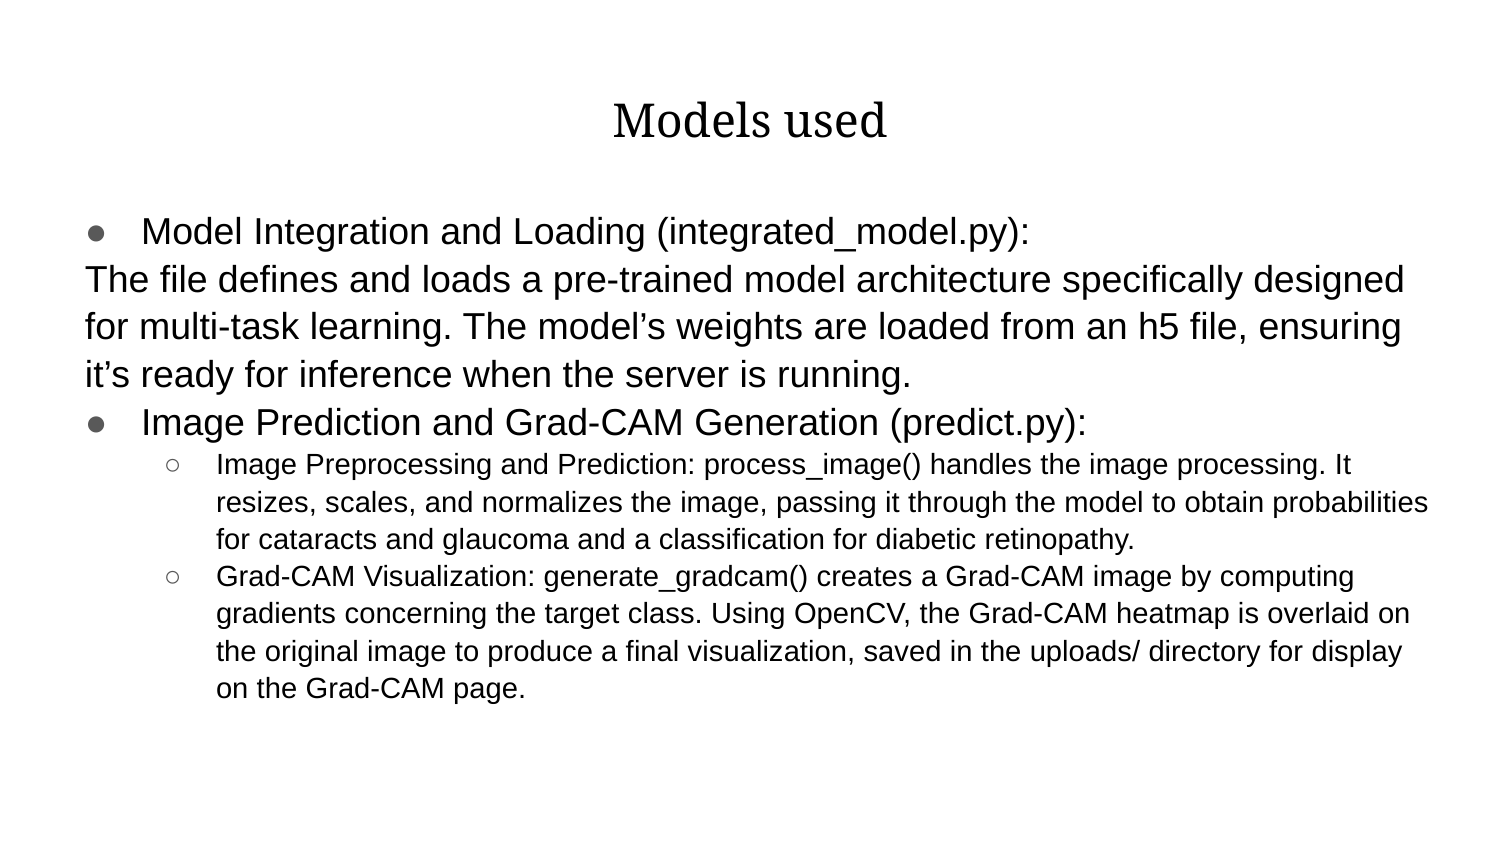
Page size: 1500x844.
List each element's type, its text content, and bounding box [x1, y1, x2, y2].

list Model Integration and Loading (integrated_model.py): The file defines and loads a pre-trained model architecture specifically designed for multi-task learning. The model’s weights are loaded from an h5 file, ensuring it’s ready for inference when the server is running. Image Prediction and Grad-CAM Generation (predict.py): Image Preprocessing and Prediction: process_image() handles the image processing. It resizes, scales, and normalizes the image, passing it through the model to obtain probabilities for cataracts and glaucoma and a classification for diabetic retinopathy. Grad-CAM Visualization: generate_gradcam() creates a Grad-CAM image by computing gradients concerning the target class. Using OpenCV, the Grad-CAM heatmap is overlaid on the original image to produce a final visualization, saved in the uploads/ directory for display on the Grad-CAM page. [51, 189, 1449, 750]
title Models used [51, 72, 1449, 167]
